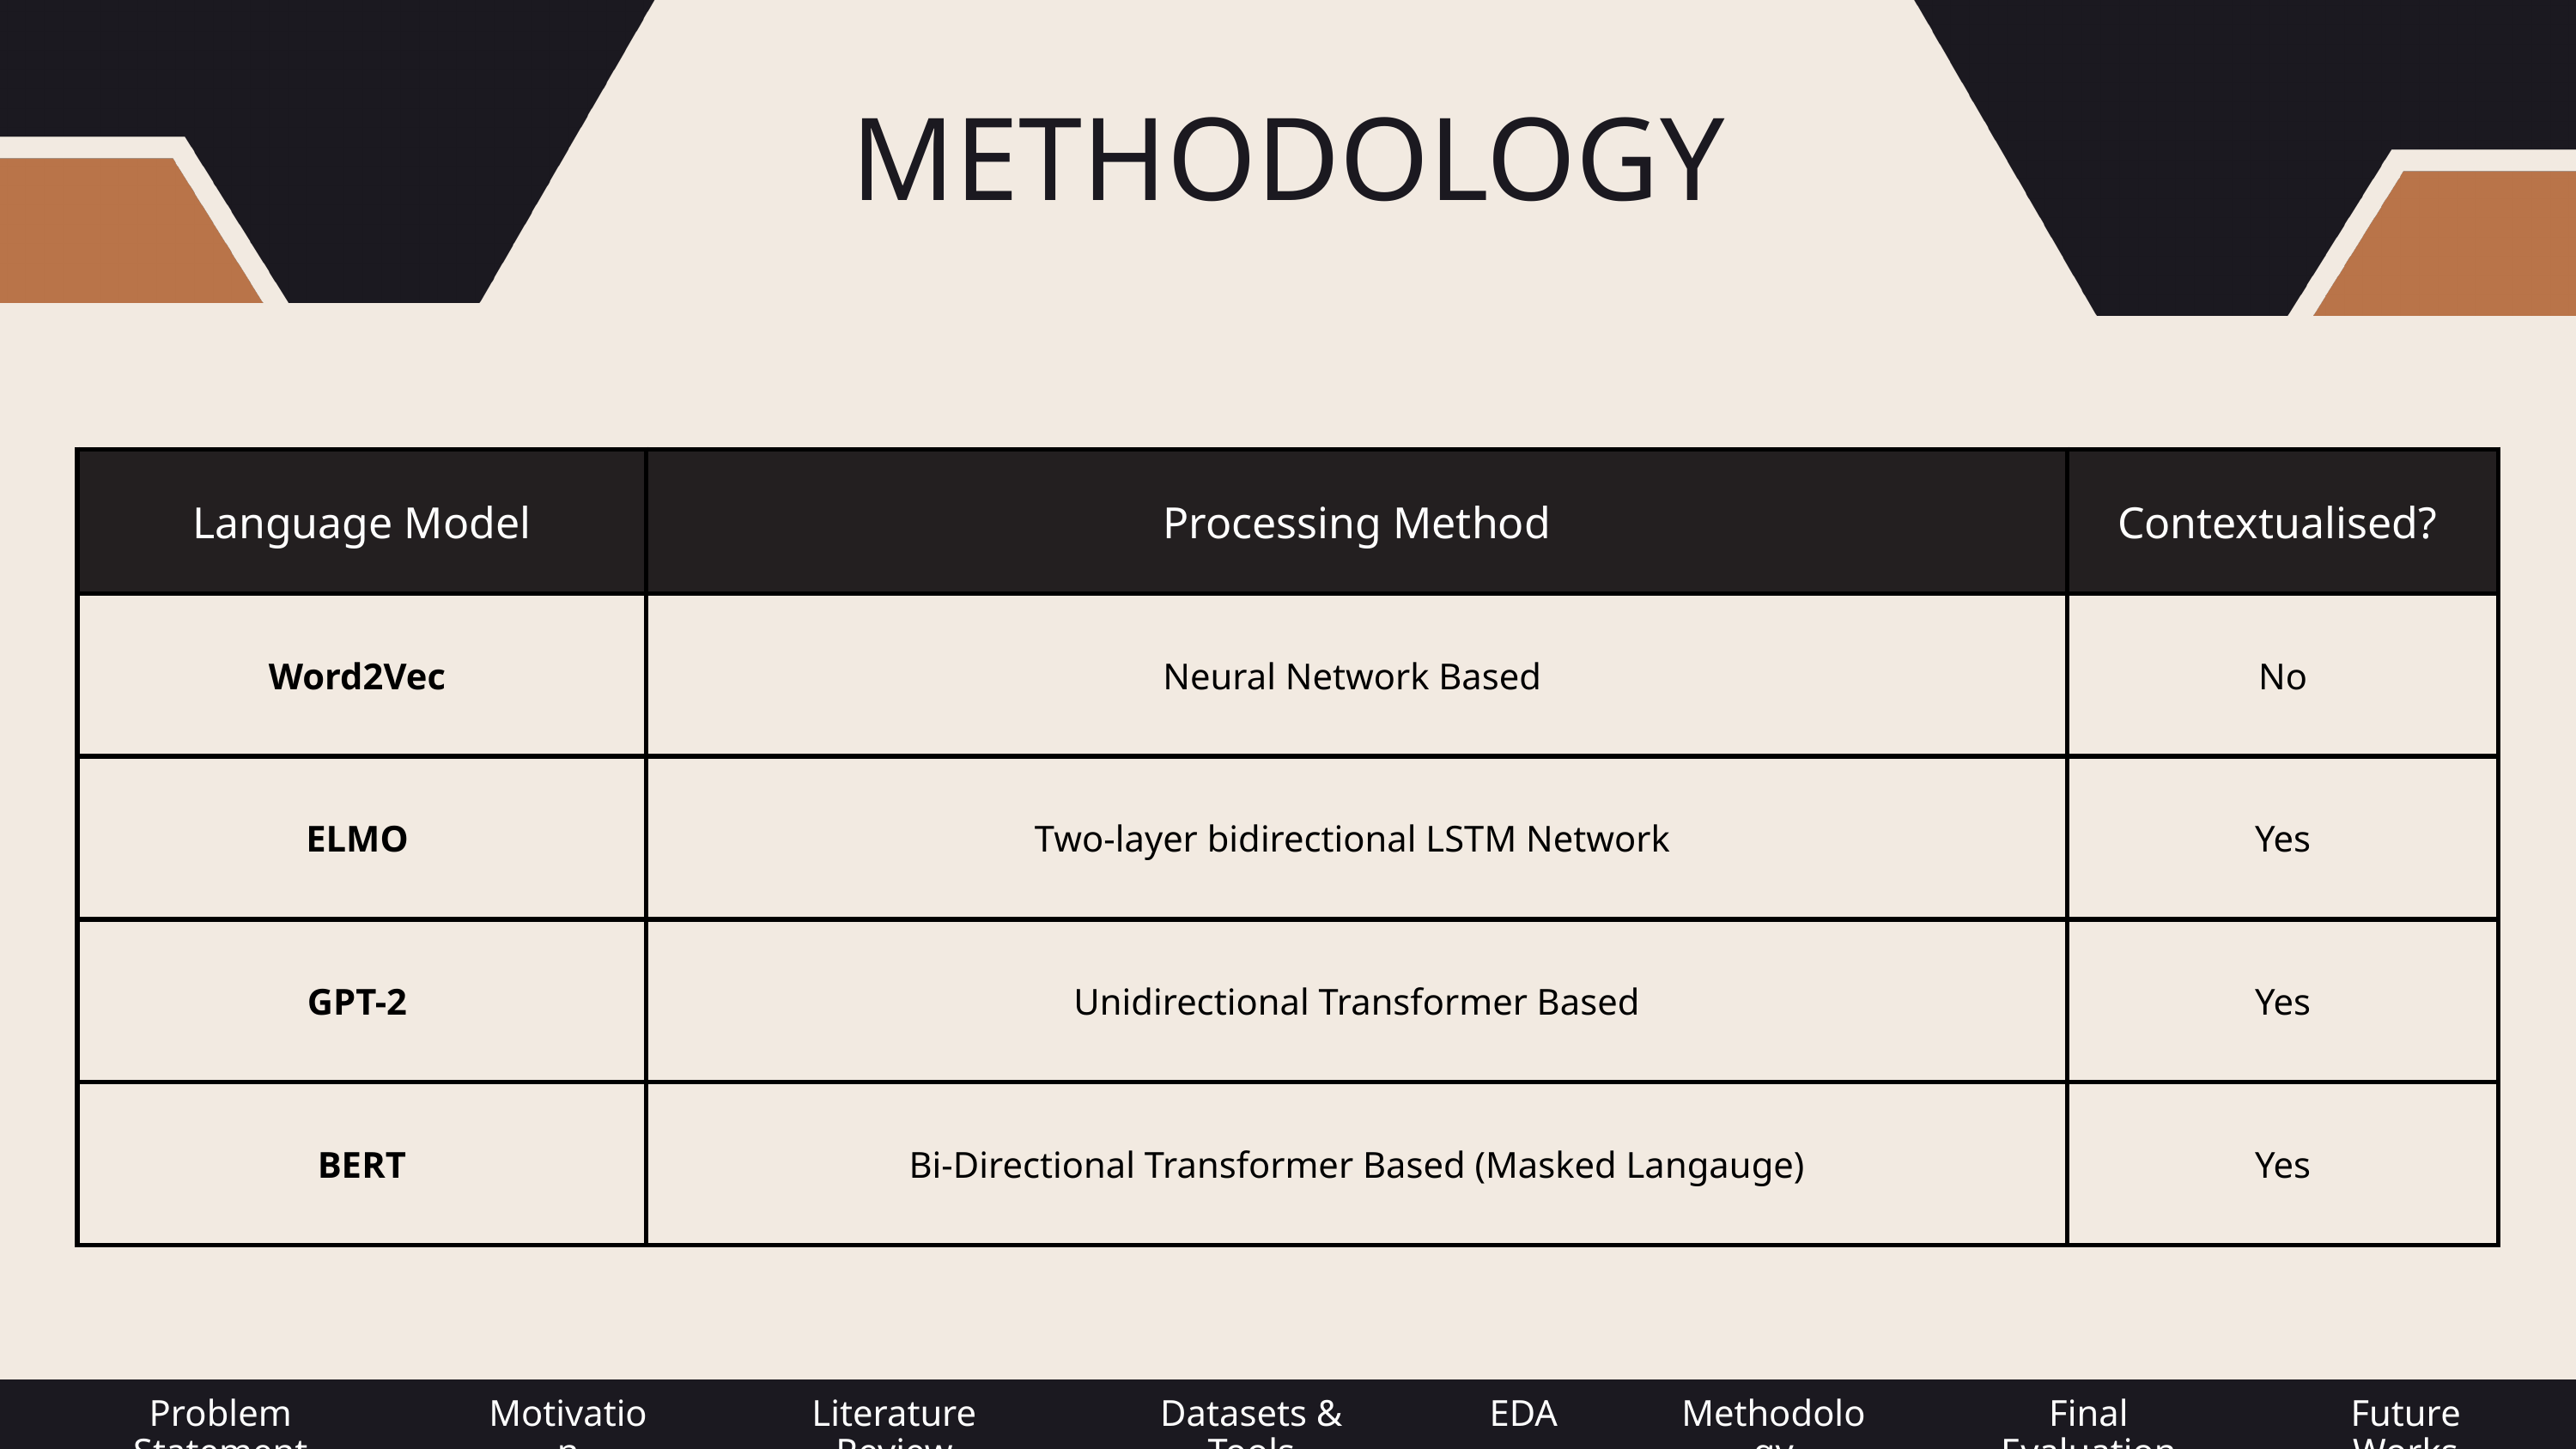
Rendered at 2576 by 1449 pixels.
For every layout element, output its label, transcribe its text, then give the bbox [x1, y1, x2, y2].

picture [1826, 0, 2576, 316]
table_header Processing Method [648, 452, 2065, 591]
table_cell GPT-2 [80, 922, 644, 1080]
table_cell Unidirectional Transformer Based [648, 922, 2065, 1080]
table_cell Bi-Directional Transformer Based (Masked Langauge) [648, 1084, 2065, 1243]
table_cell ELMO [80, 759, 644, 917]
text_box METHODOLOGY [762, 97, 1814, 224]
table_cell Word2Vec [80, 596, 644, 754]
table_cell Yes [2069, 759, 2496, 917]
table_cell Yes [2069, 1084, 2496, 1243]
table_cell Two-layer bidirectional LSTM Network [648, 759, 2065, 917]
table_header Language Model [80, 452, 644, 591]
table_cell Yes [2069, 922, 2496, 1080]
picture [0, 0, 750, 303]
table_cell Neural Network Based [648, 596, 2065, 754]
table_cell BERT [80, 1084, 644, 1243]
table_header Contextualised? [2069, 452, 2496, 591]
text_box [0, 1379, 2576, 1449]
table_cell No [2069, 596, 2496, 754]
